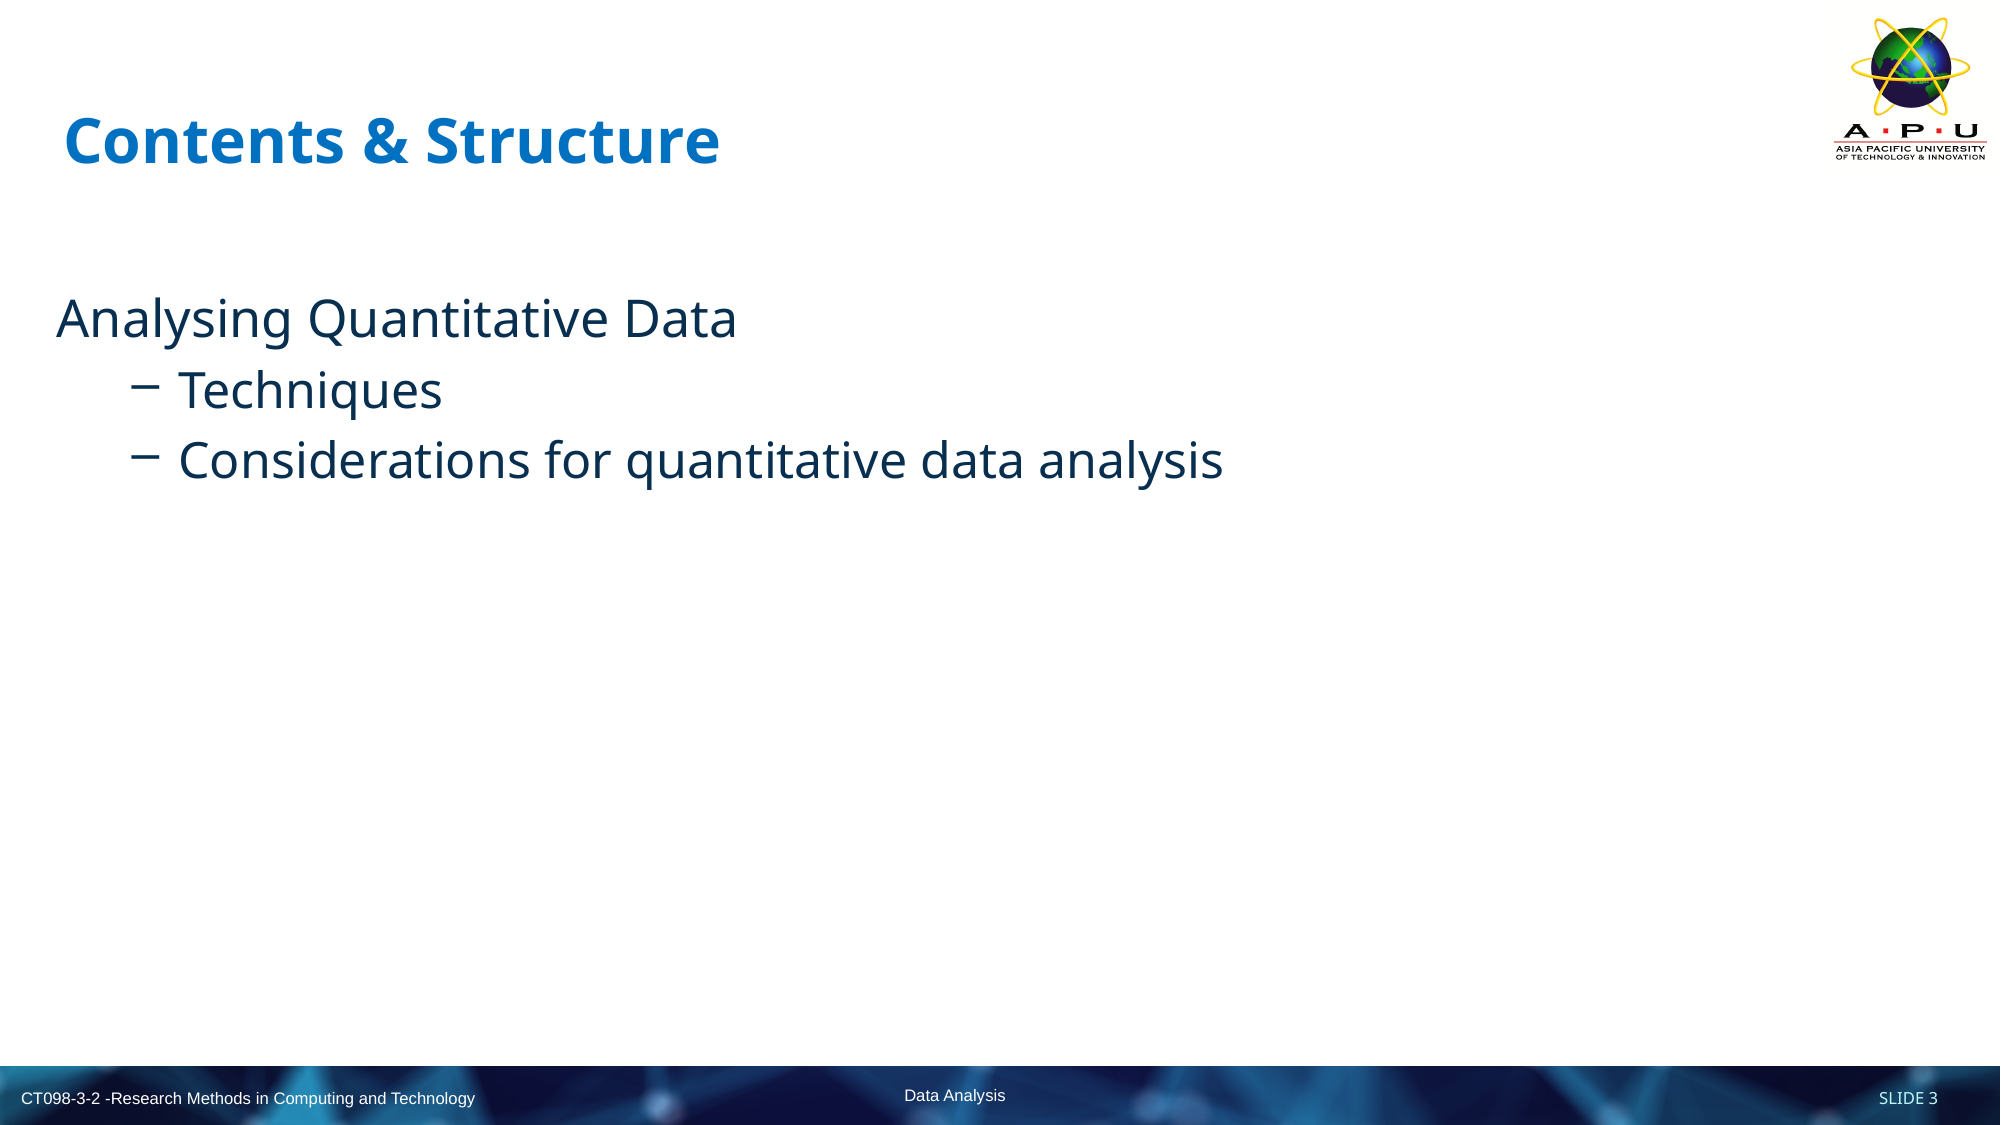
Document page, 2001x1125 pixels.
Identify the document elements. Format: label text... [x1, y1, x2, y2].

picture [0, 1066, 2000, 1125]
picture [1822, 0, 2000, 178]
list Analysing Quantitative Data Techniques Considerations for quantitative data analysis [41, 278, 1857, 1021]
title Contents & Structure [48, 45, 1211, 233]
